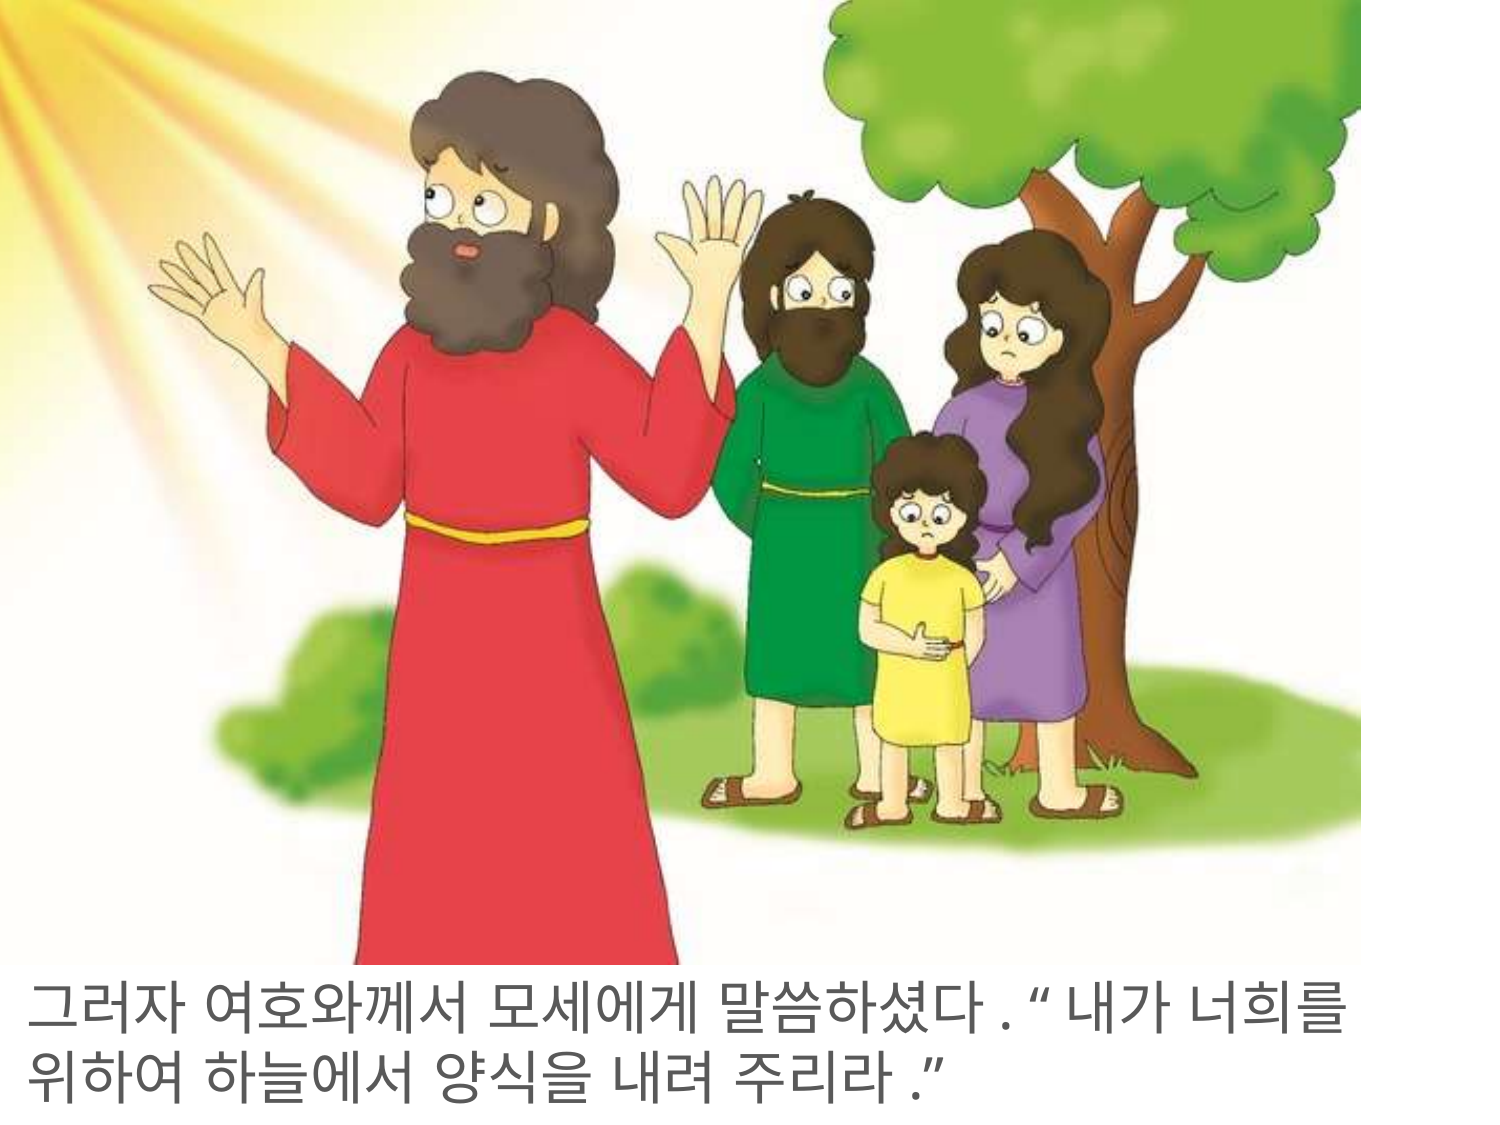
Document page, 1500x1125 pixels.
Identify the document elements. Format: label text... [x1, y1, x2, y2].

text_box 그러자 여호와께서 모세에게 말씀하셨다. “내가 너희를 위하여 하늘에서 양식을 내려 주리라.” [11, 964, 1483, 1119]
picture [0, 0, 1362, 965]
